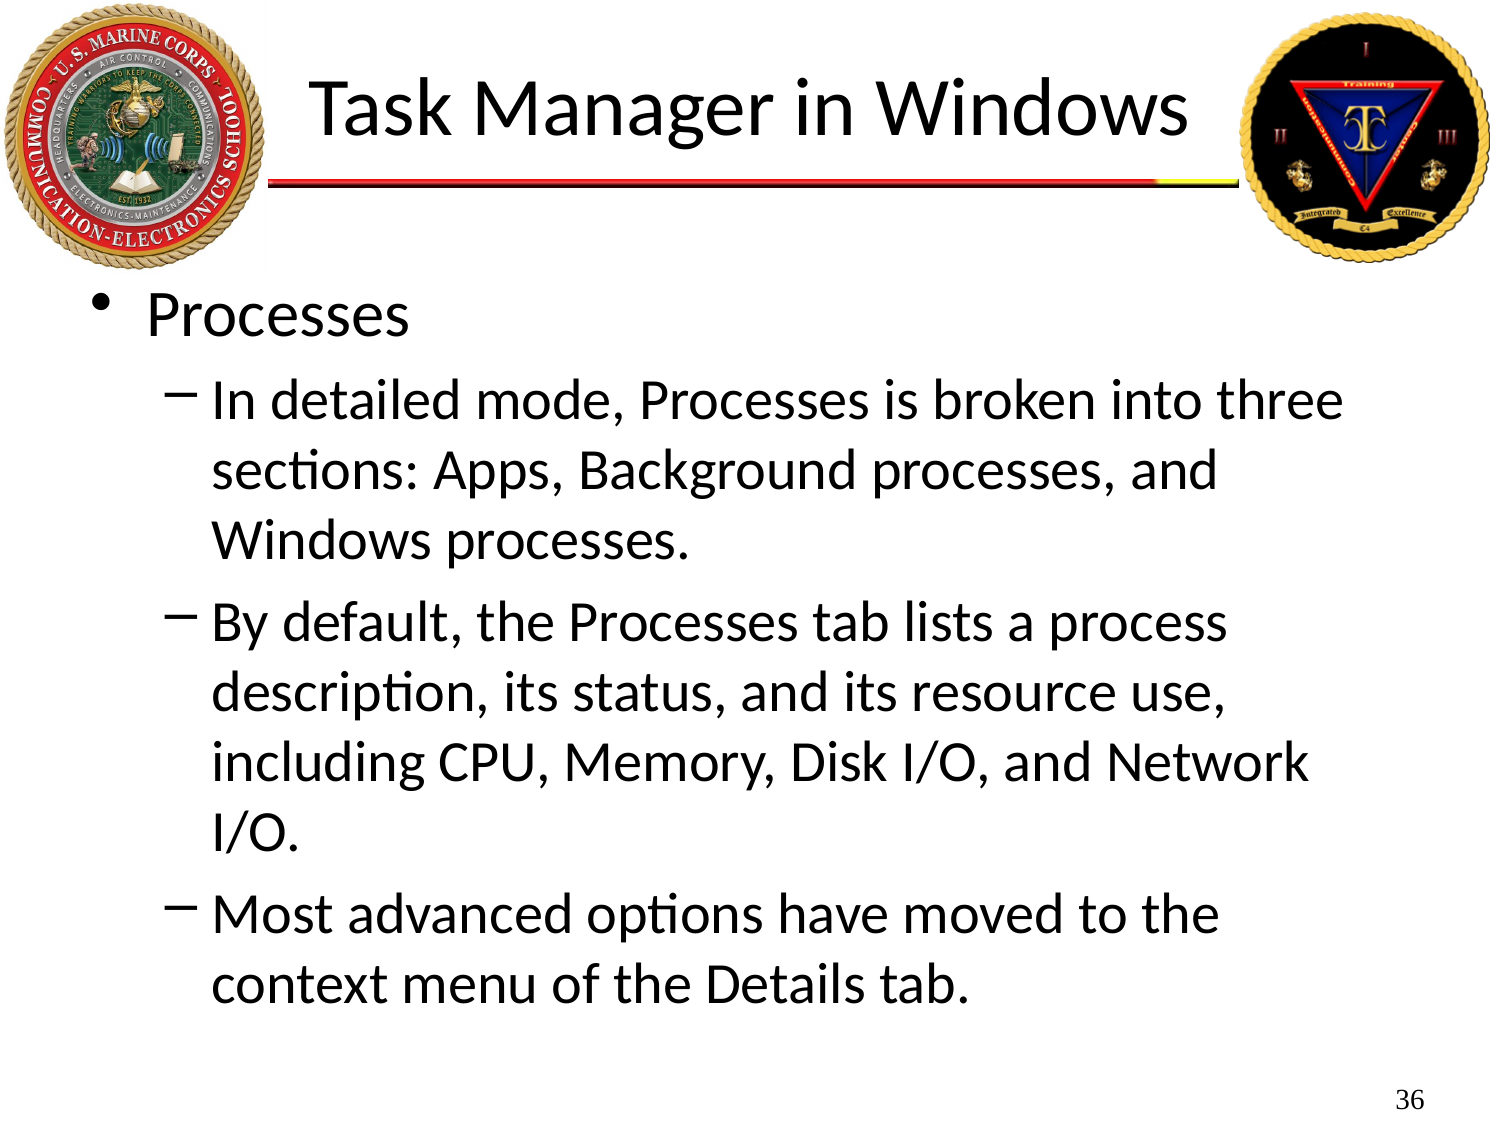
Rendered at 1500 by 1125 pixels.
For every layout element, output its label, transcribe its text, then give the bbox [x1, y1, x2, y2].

picture [1239, 12, 1490, 263]
list Processes In detailed mode, Processes is broken into three sections: Apps, Background processes, and Windows processes. By default, the Processes tab lists a process description, its status, and its resource use, including CPU, Memory, Disk I/O, and Network I/O. Most advanced options have moved to the context menu of the Details tab. [75, 262, 1425, 1005]
picture [0, 0, 268, 274]
title Task Manager in Windows [75, 45, 1425, 233]
